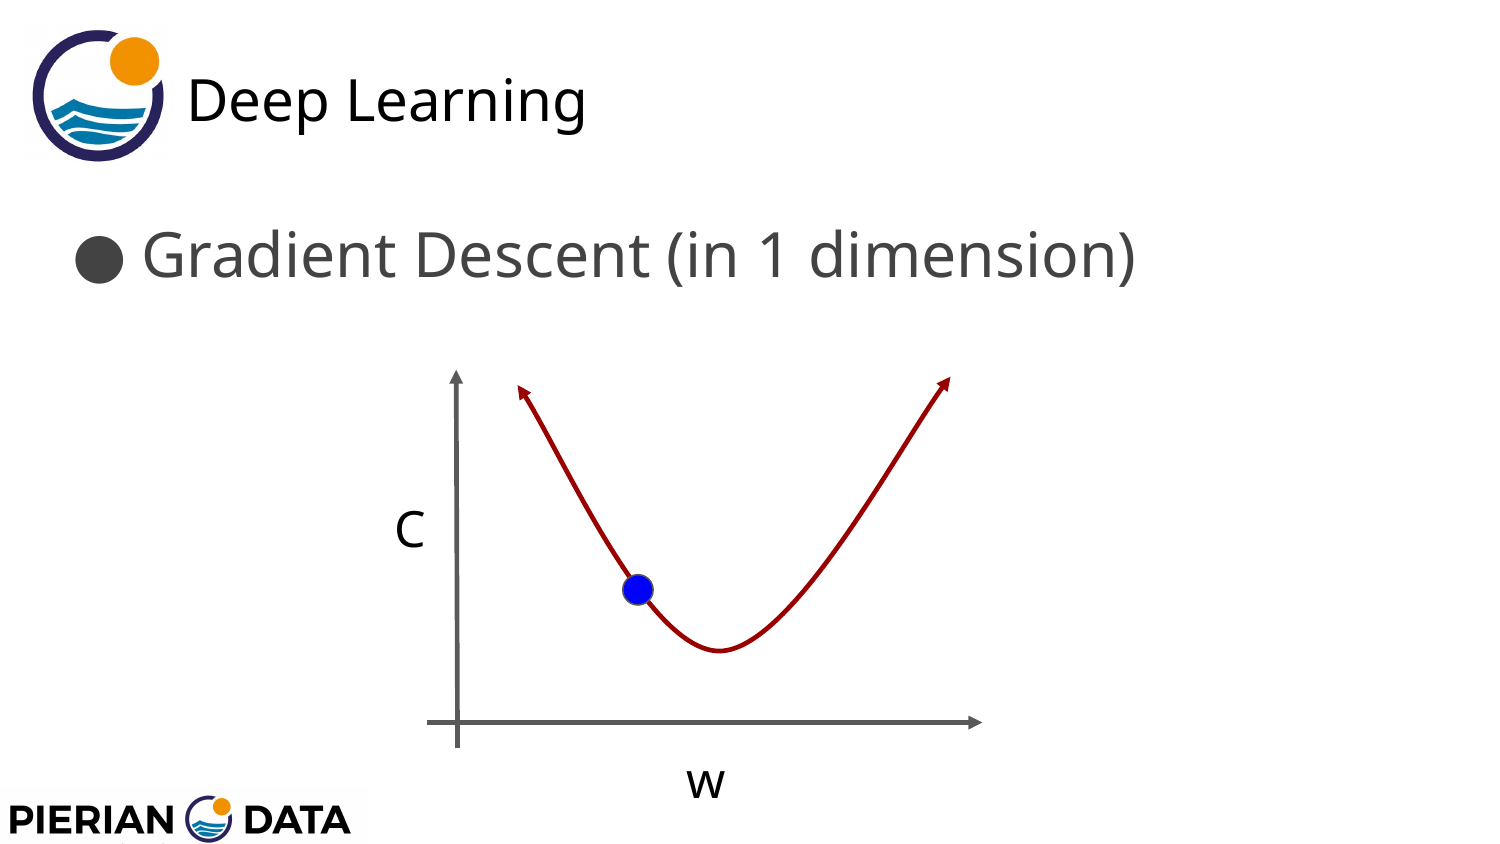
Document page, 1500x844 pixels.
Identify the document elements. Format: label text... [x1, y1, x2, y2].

text_box w [671, 733, 771, 802]
picture [0, 787, 368, 844]
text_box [448, 725, 459, 750]
text_box C [379, 482, 443, 551]
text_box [451, 384, 455, 720]
text_box [622, 574, 654, 606]
list Gradient Descent (in 1 dimension) [51, 189, 1449, 750]
picture [24, 24, 172, 167]
text_box [517, 376, 951, 652]
title Deep Learning [176, 48, 1449, 143]
